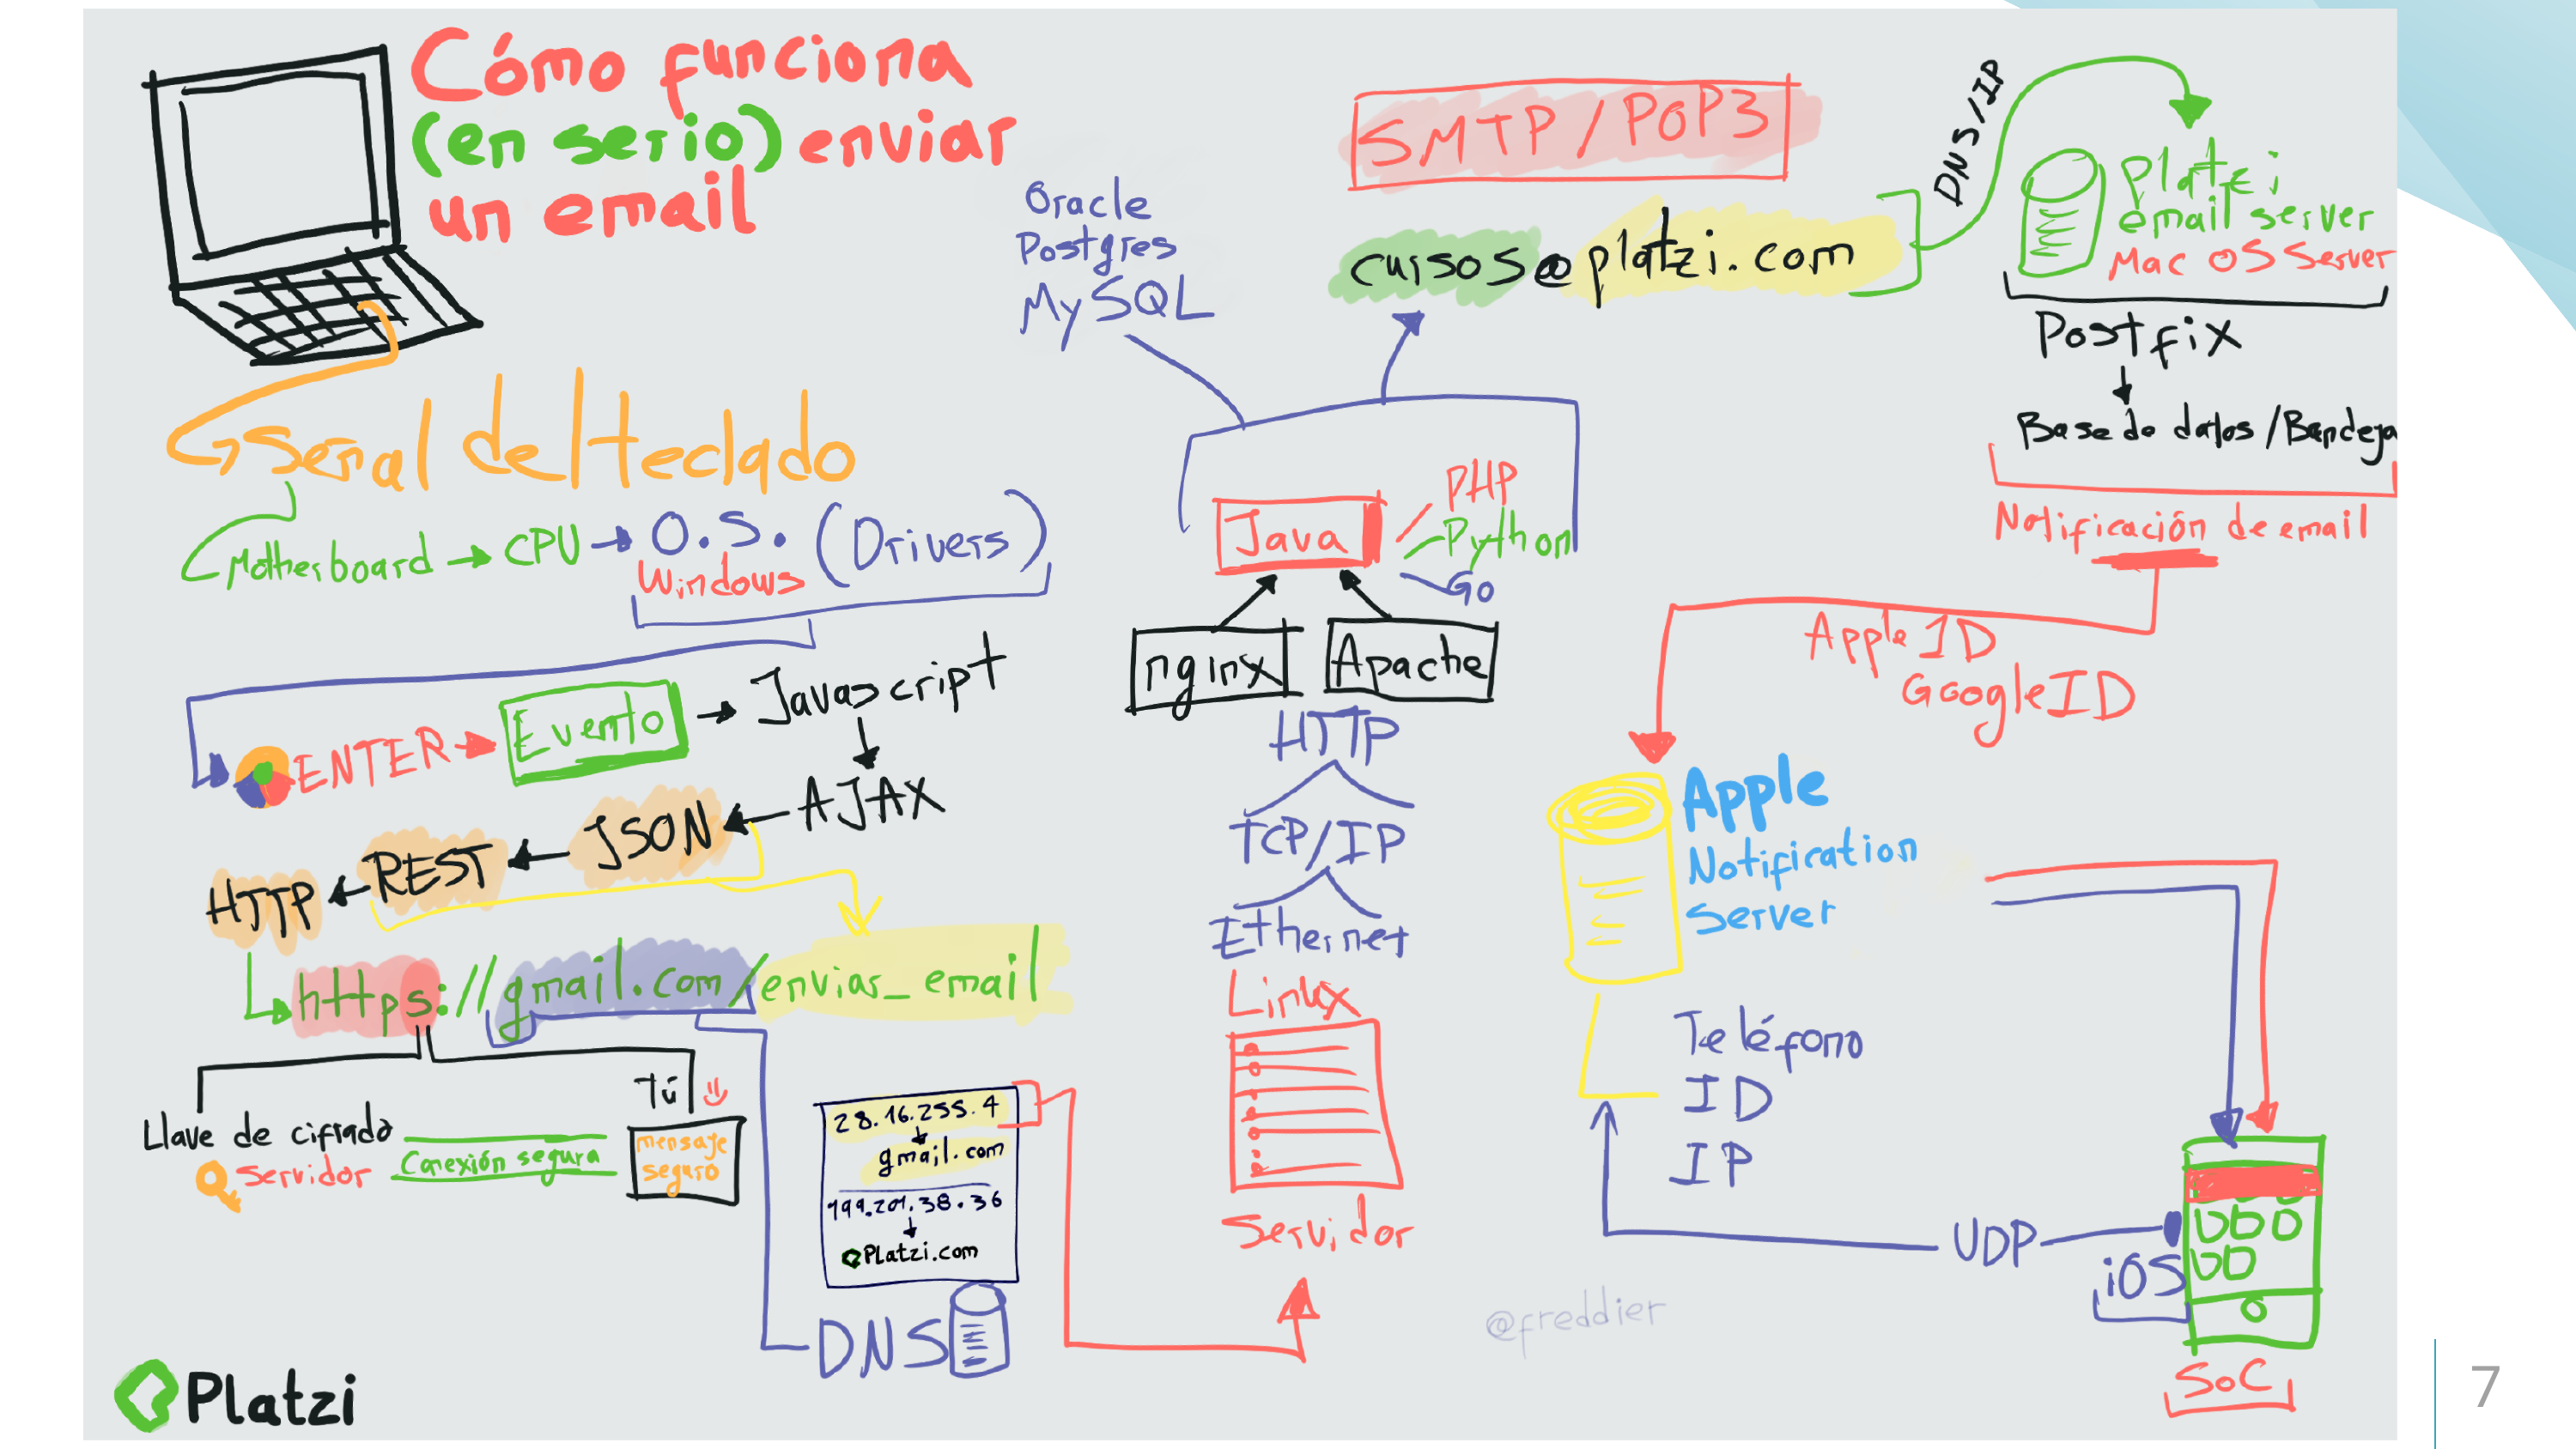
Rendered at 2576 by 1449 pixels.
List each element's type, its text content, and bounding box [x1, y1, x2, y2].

slide_number 7 [2446, 1350, 2575, 1428]
picture [82, 9, 2397, 1441]
